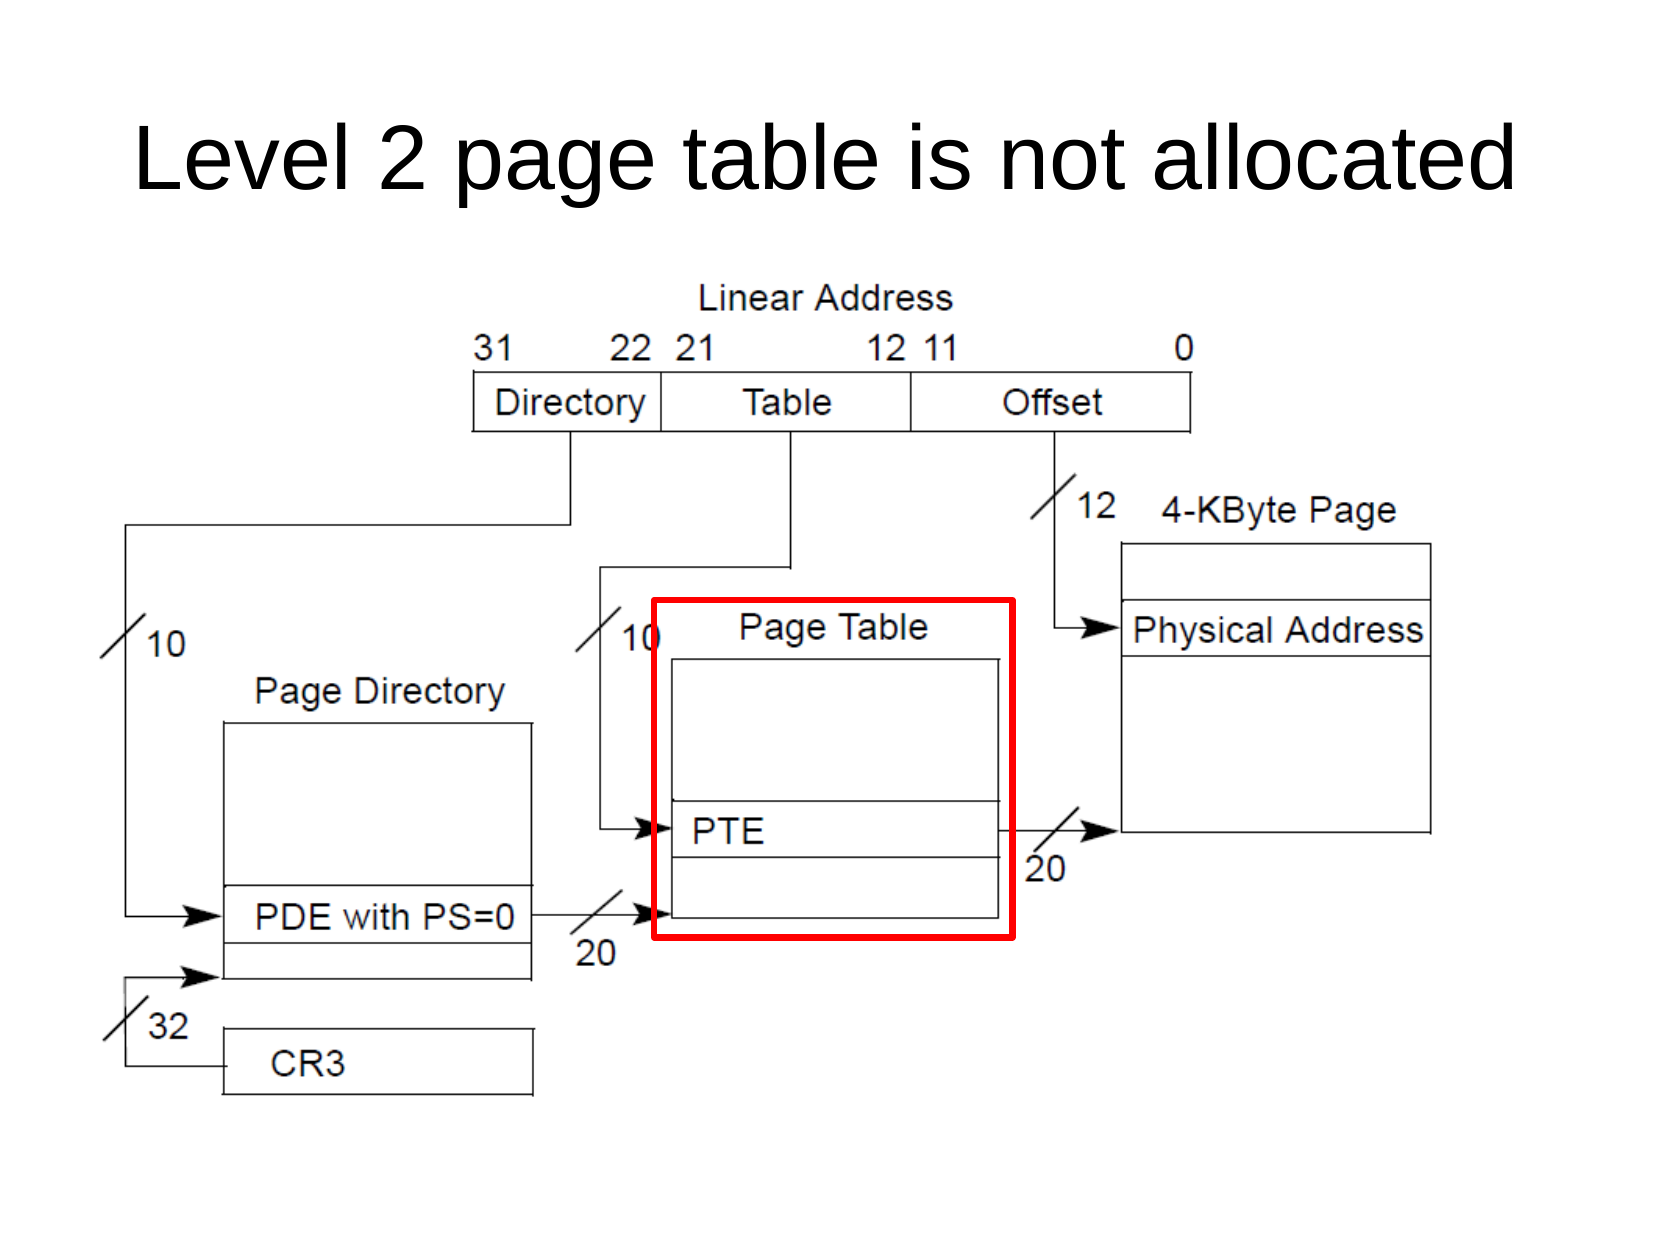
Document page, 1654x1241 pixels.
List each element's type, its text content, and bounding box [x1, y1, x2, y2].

title Level 2 page table is not allocated [82, 49, 1571, 257]
picture [74, 264, 1463, 1125]
